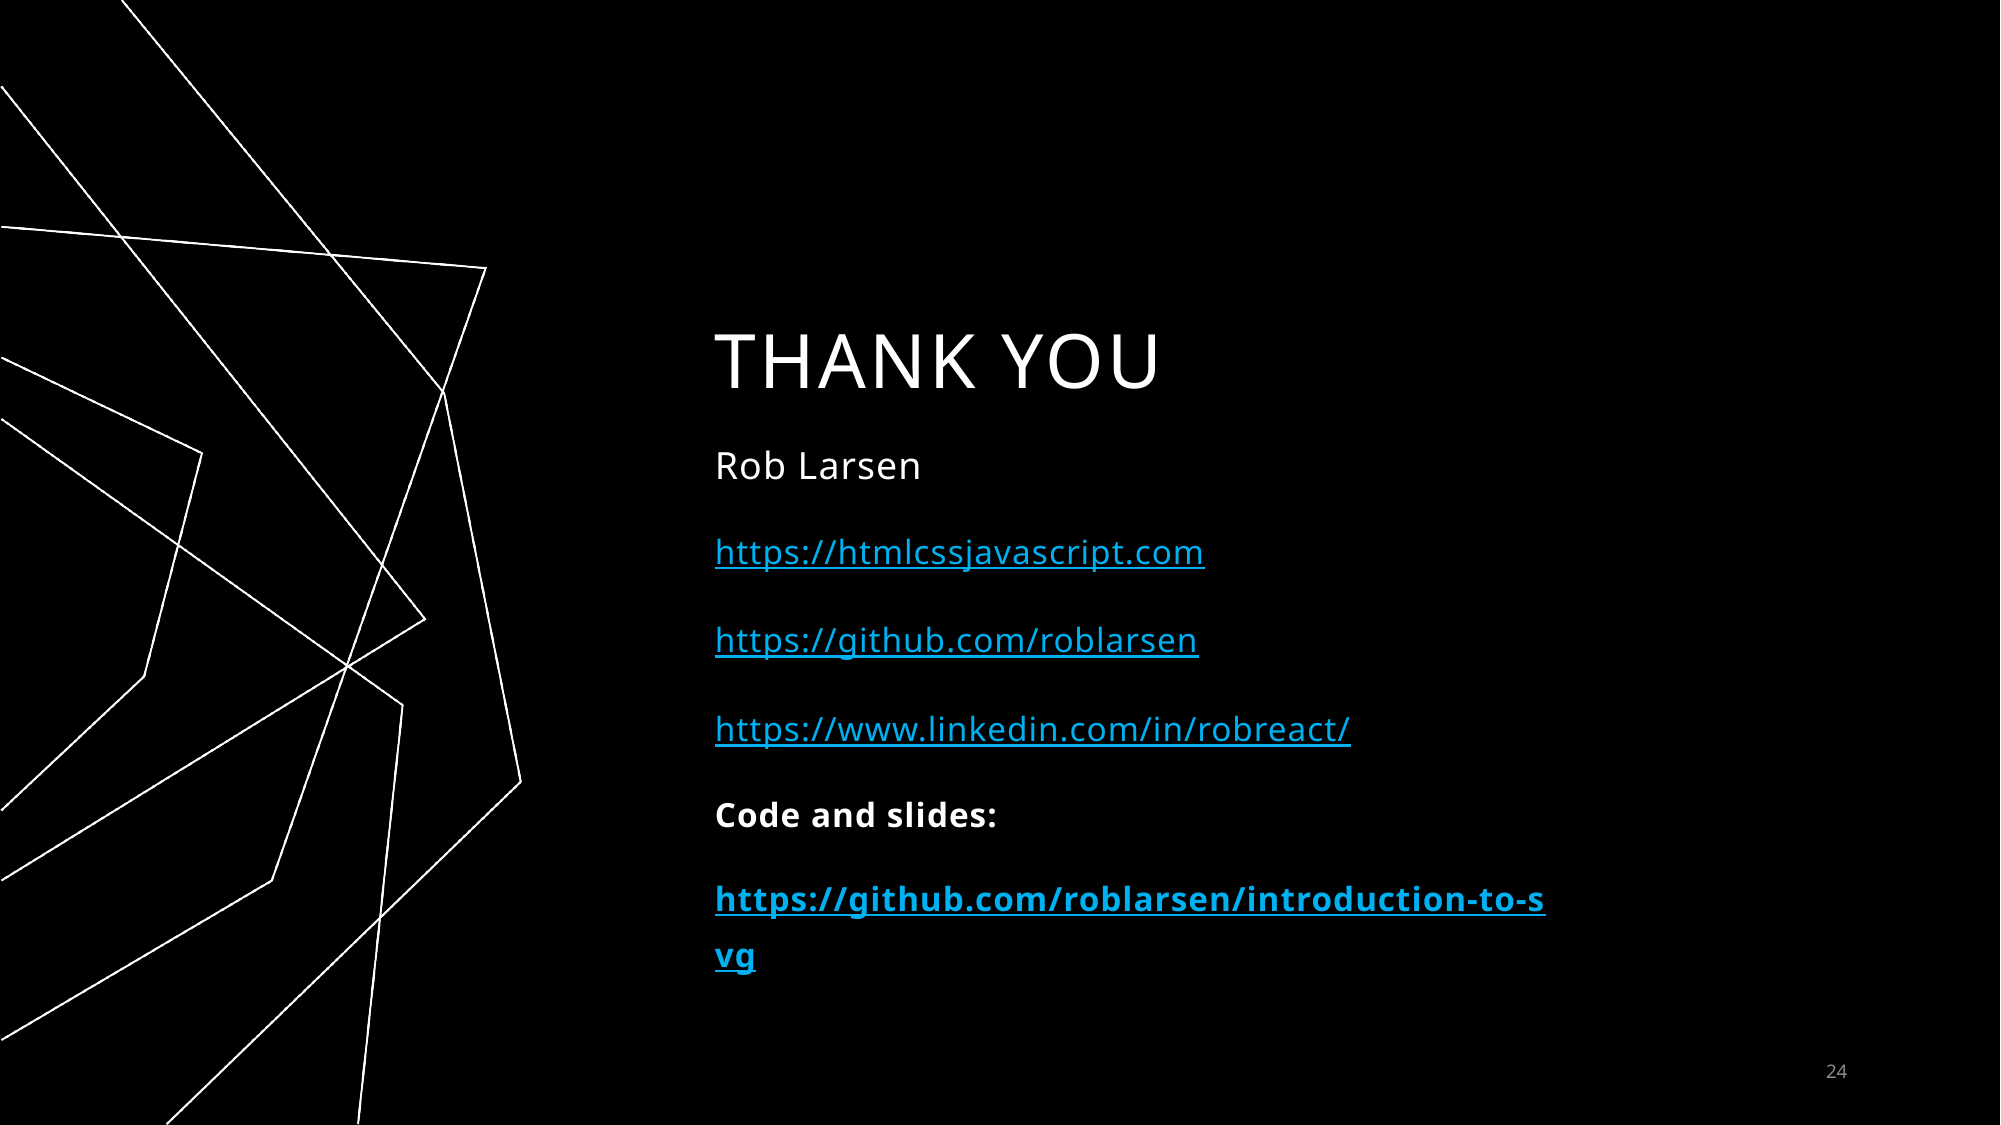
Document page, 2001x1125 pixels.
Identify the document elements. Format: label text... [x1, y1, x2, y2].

slide_number 24 [1571, 1042, 1863, 1103]
picture [0, 0, 522, 1125]
subtitle Rob Larsen https://htmlcssjavascript.com https://github.com/roblarsen https://www.linkedin.com/in/robreact/ Code and slides: https://github.com/roblarsen/introduction-to-svg [699, 412, 1572, 880]
title THANK YOU [699, 265, 1386, 412]
